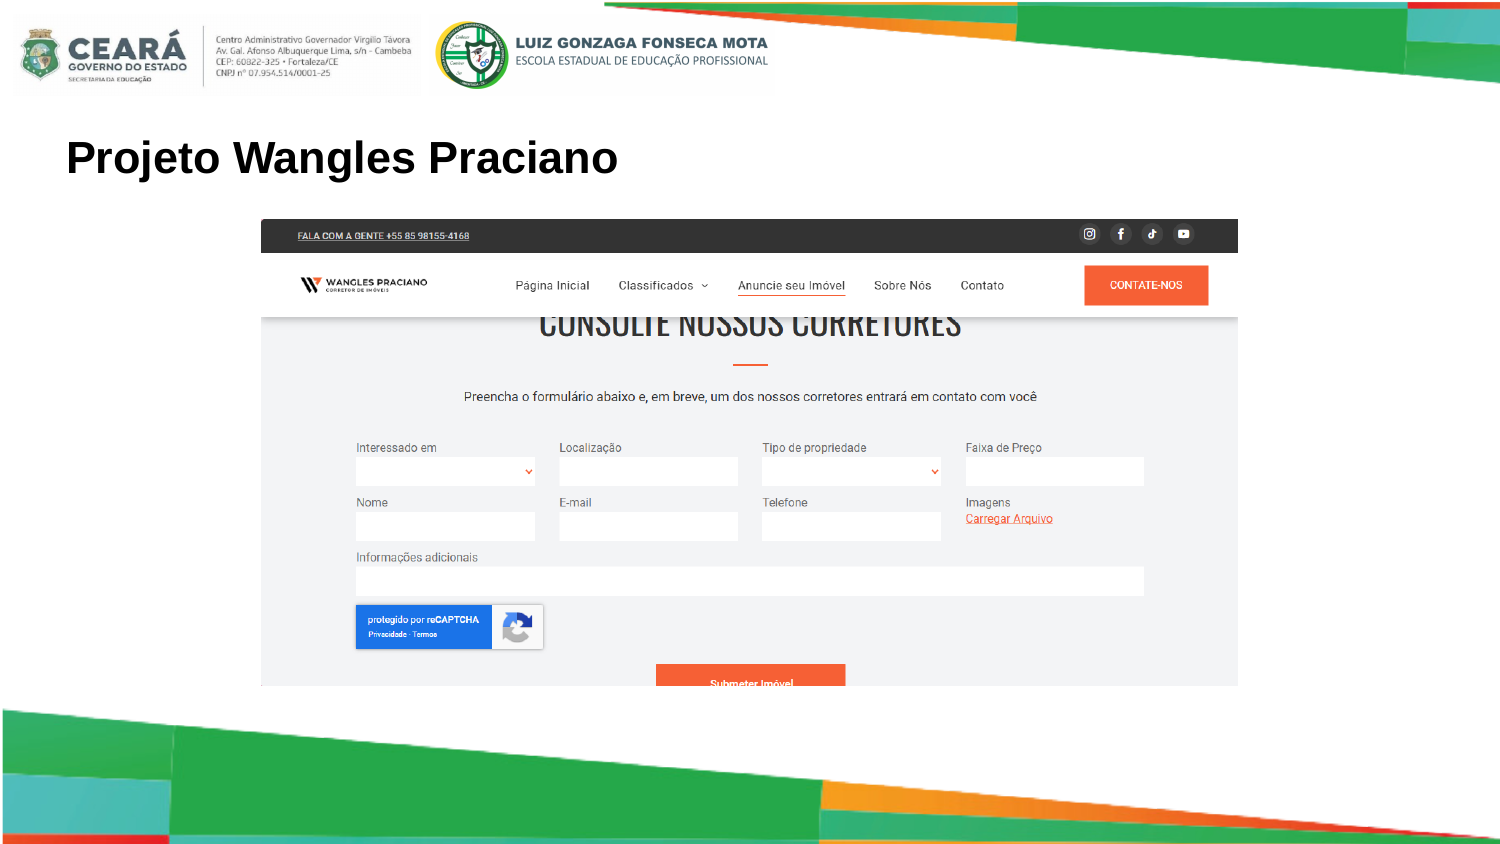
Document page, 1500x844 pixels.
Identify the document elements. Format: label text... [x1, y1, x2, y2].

title Projeto Wangles Praciano [51, 113, 1449, 208]
picture [0, 697, 1500, 844]
picture [261, 219, 1239, 686]
picture [429, 0, 1500, 96]
picture [13, 14, 421, 96]
